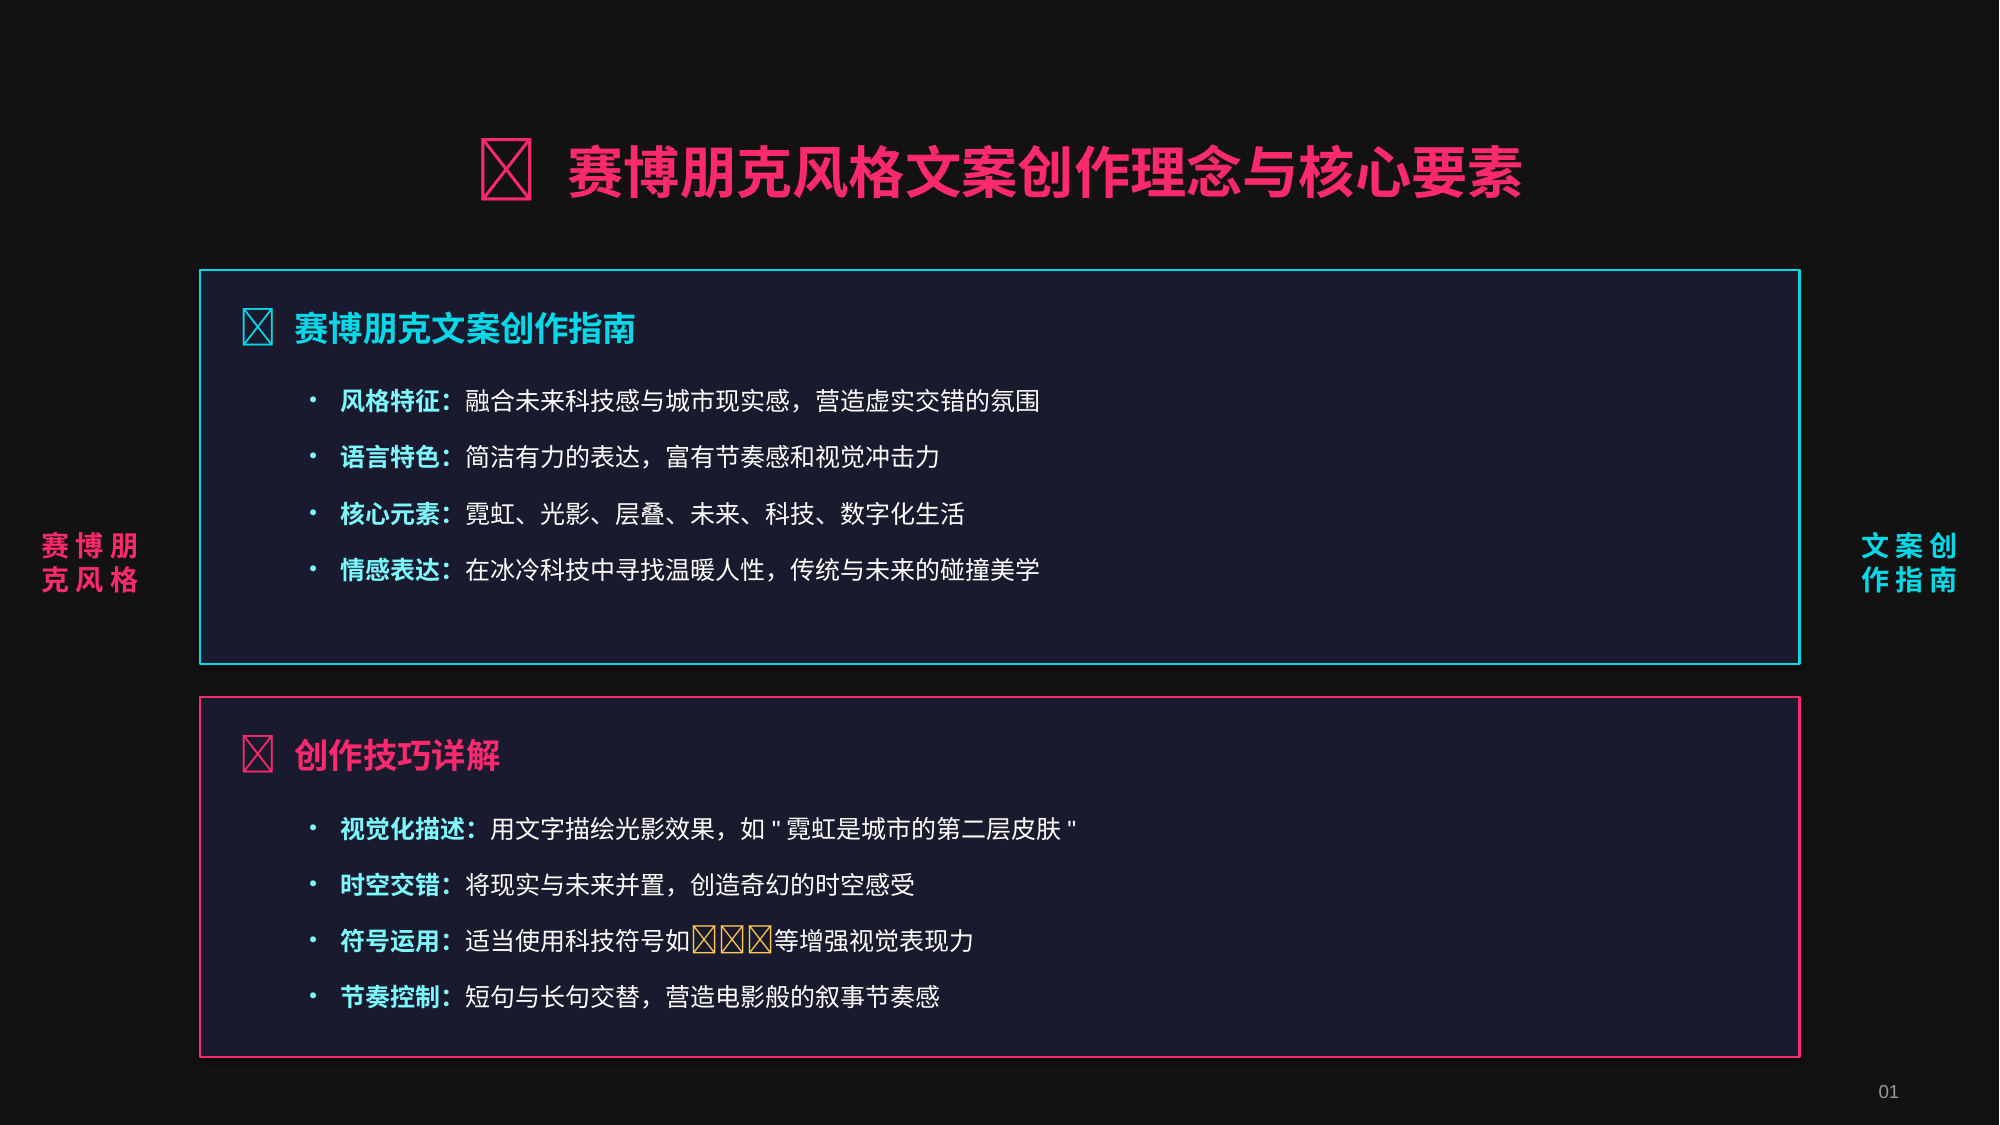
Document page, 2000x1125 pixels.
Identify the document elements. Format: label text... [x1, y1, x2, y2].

text_box 🔹 赛博朋克文案创作指南 [239, 281, 1760, 372]
text_box [199, 269, 1800, 664]
text_box • 核心元素：霓虹、光影、层叠、未来、科技、数字化生活 [299, 483, 1760, 539]
text_box 文 案 创 作 指 南 [1859, 224, 1960, 900]
text_box • 节奏控制：短句与长句交替，营造电影般的叙事节奏感 [299, 967, 1760, 1024]
text_box ✨ 赛博朋克风格文案创作理念与核心要素 [199, 112, 1800, 225]
text_box • 符号运用：适当使用科技符号如✨🌉🌃等增强视觉表现力 [299, 911, 1760, 967]
text_box • 情感表达：在冰冷科技中寻找温暖人性，传统与未来的碰撞美学 [299, 539, 1760, 597]
text_box 赛 博 朋 克 风 格 [39, 224, 140, 900]
text_box • 风格特征：融合未来科技感与城市现实感，营造虚实交错的氛围 [299, 371, 1760, 427]
text_box [199, 697, 1800, 1058]
text_box • 语言特色：简洁有力的表达，富有节奏感和视觉冲击力 [299, 427, 1760, 483]
text_box • 视觉化描述：用文字描绘光影效果，如"霓虹是城市的第二层皮肤" [299, 798, 1760, 855]
text_box 01 [1599, 1068, 1900, 1114]
text_box 🔸 创作技巧详解 [239, 708, 1760, 799]
text_box • 时空交错：将现实与未来并置，创造奇幻的时空感受 [299, 855, 1760, 911]
